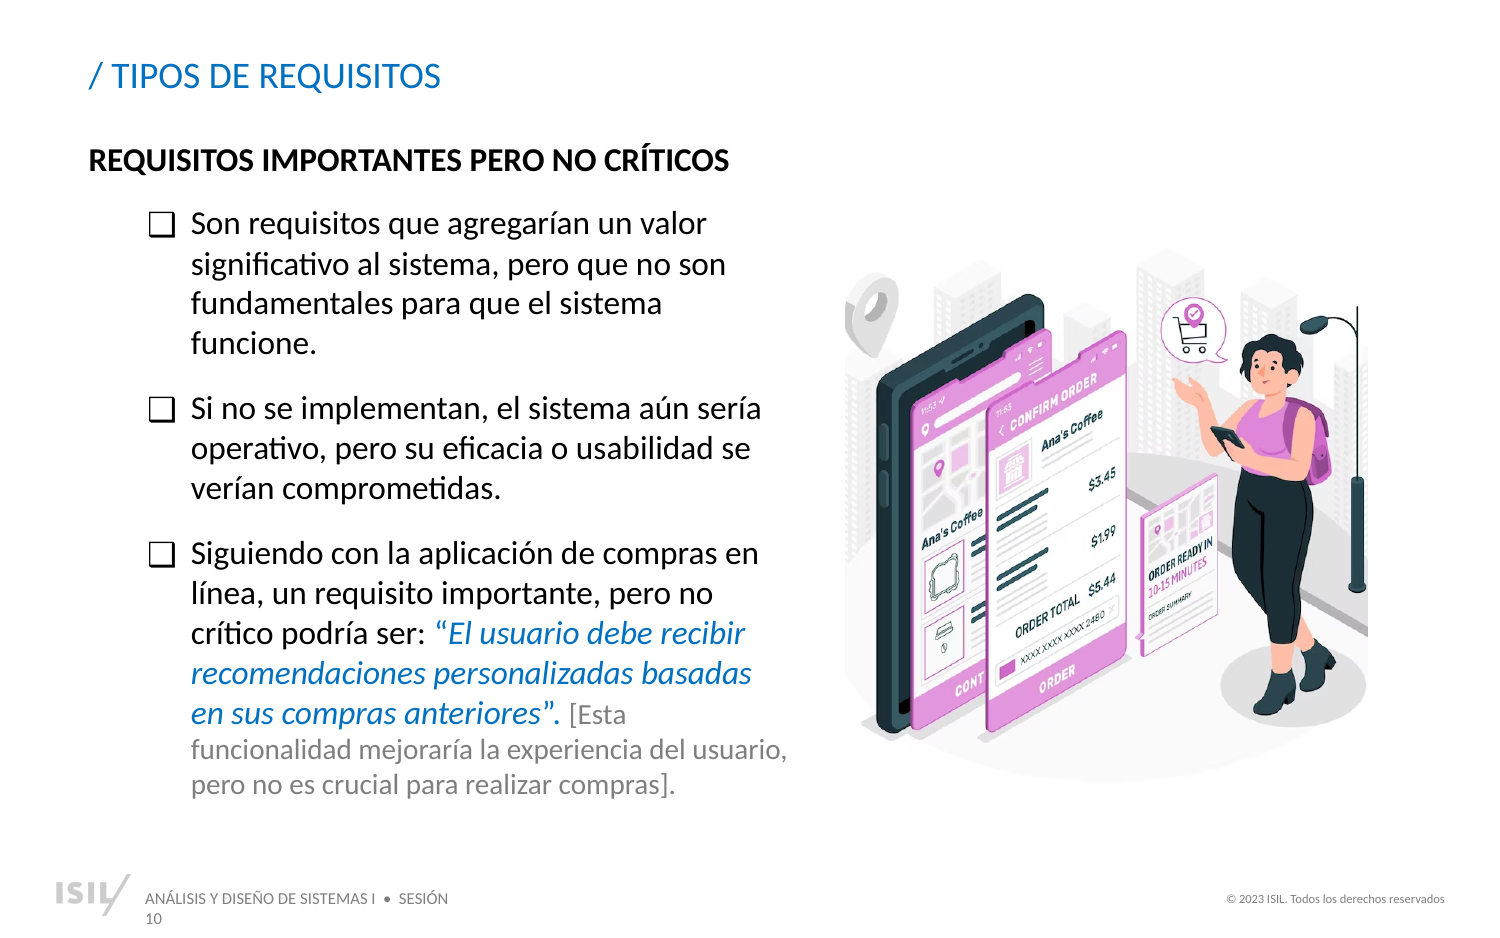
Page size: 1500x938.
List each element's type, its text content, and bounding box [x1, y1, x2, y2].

list REQUISITOS IMPORTANTES PERO NO CRÍTICOS [76, 132, 750, 191]
list Son requisitos que agregarían un valor significativo al sistema, pero que no son fundamentales para que el sistema funcione. Si no se implementan, el sistema aún sería operativo, pero su eficacia o usabilidad se verían comprometidas. Siguiendo con la aplicación de compras en línea, un requisito importante, pero no crítico podría ser: “El usuario debe recibir recomendaciones personalizadas basadas en sus compras anteriores”. [Esta funcionalidad mejoraría la experiencia del usuario, pero no es crucial para realizar compras]. [132, 194, 806, 867]
list / TIPOS DE REQUISITOS [76, 45, 1424, 104]
picture [844, 234, 1368, 804]
